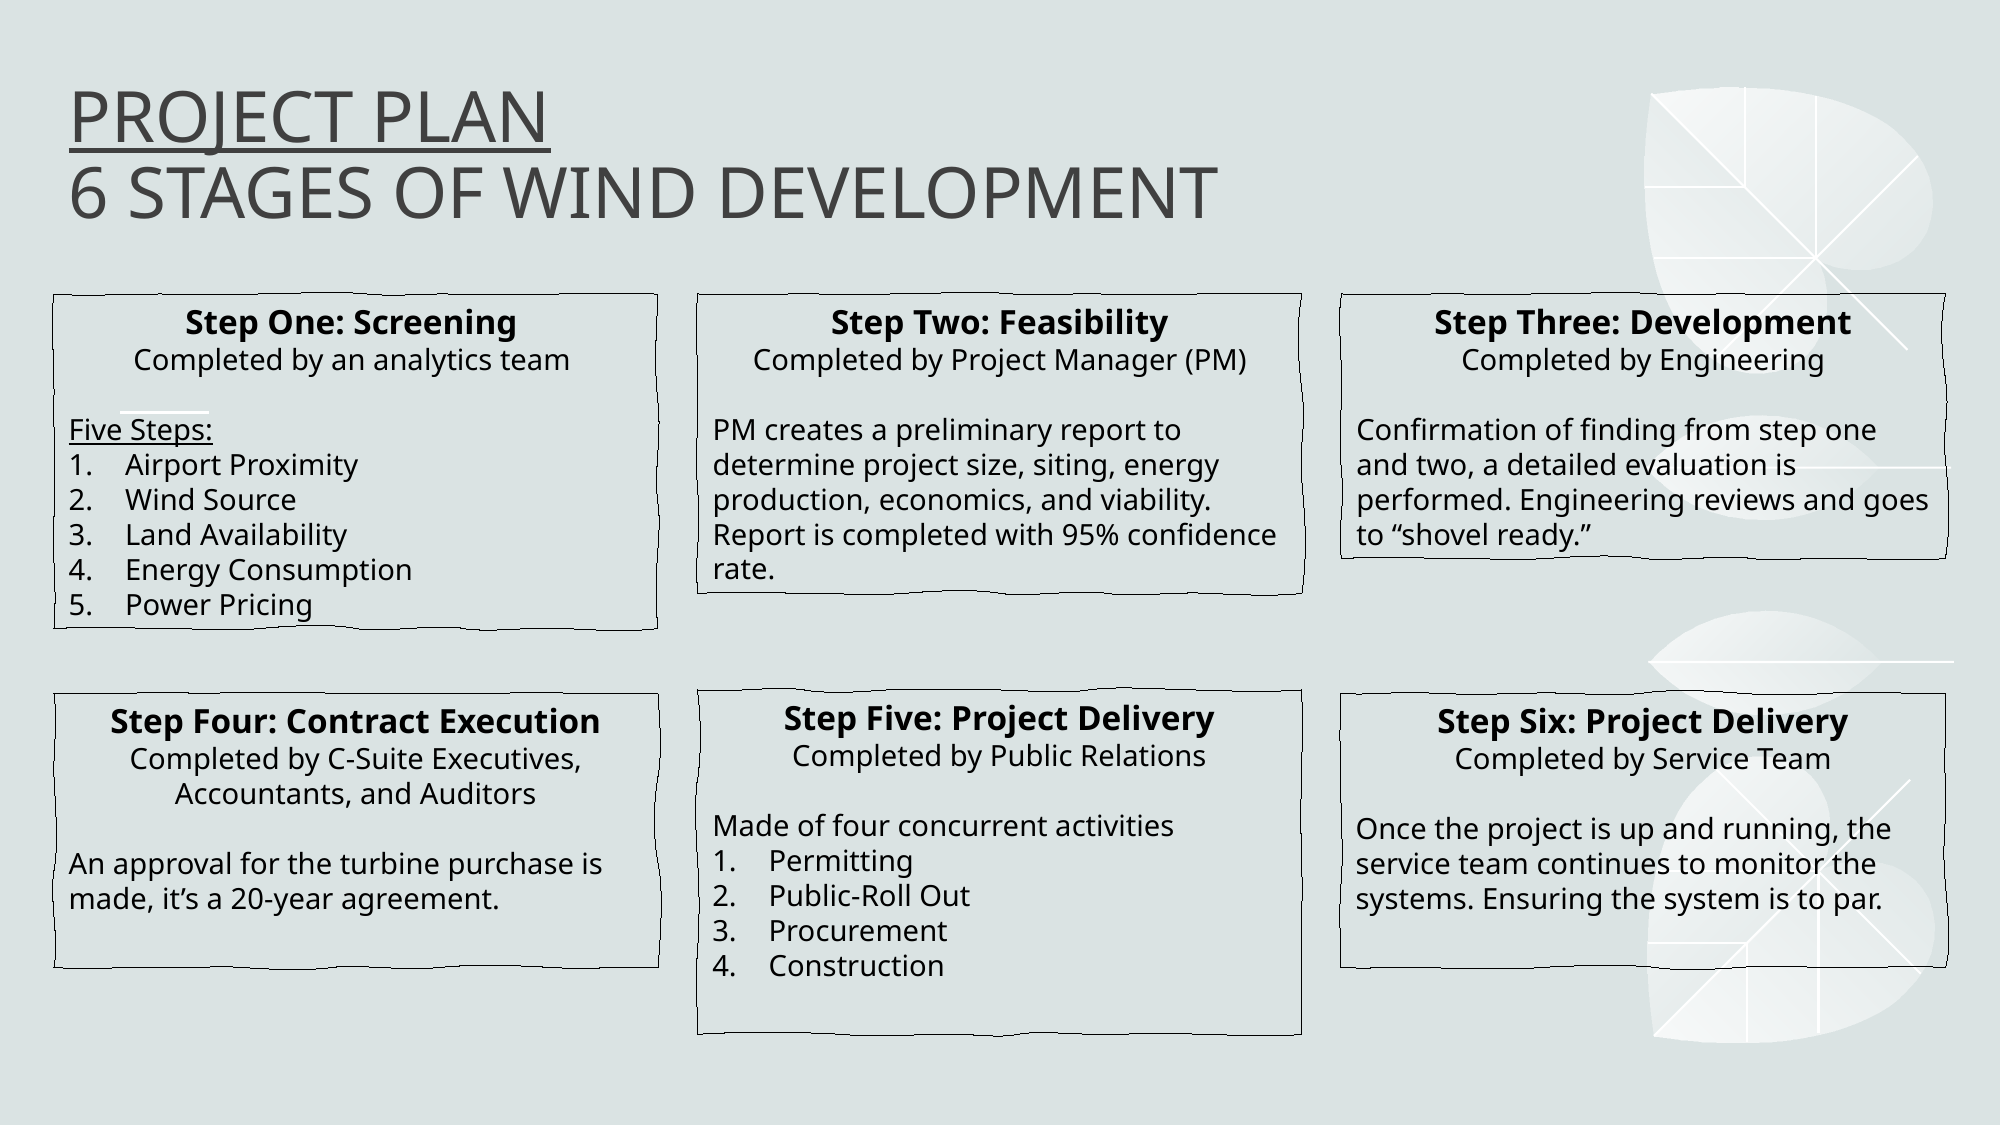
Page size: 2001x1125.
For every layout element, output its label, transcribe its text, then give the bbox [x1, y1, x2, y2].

title Project plan 6 stages of wind development [54, 62, 1946, 242]
text_box Step One: Screening Completed by an analytics team Five Steps: Airport Proximity Wind Source Land Availability Energy Consumption Power Pricing [52, 292, 660, 631]
text_box Step Two: Feasibility Completed by Project Manager (PM) PM creates a preliminary report to determine project size, siting, energy production, economics, and viability. Report is completed with 95% confidence rate. [696, 292, 1306, 596]
text_box Step Three: Development Completed by Engineering Confirmation of finding from step one and two, a detailed evaluation is performed. Engineering reviews and goes to “shovel ready.” [1339, 292, 1949, 560]
text_box Step Four: Contract Execution Completed by C-Suite Executives, Accountants, and Auditors An approval for the turbine purchase is made, it’s a 20-year agreement. [52, 692, 662, 970]
text_box Step Five: Project Delivery Completed by Public Relations Made of four concurrent activities Permitting Public-Roll Out Procurement Construction [695, 687, 1303, 1037]
text_box Step Six: Project Delivery Completed by Service Team Once the project is up and running, the service team continues to monitor the systems. Ensuring the system is to par. [1339, 690, 1949, 970]
